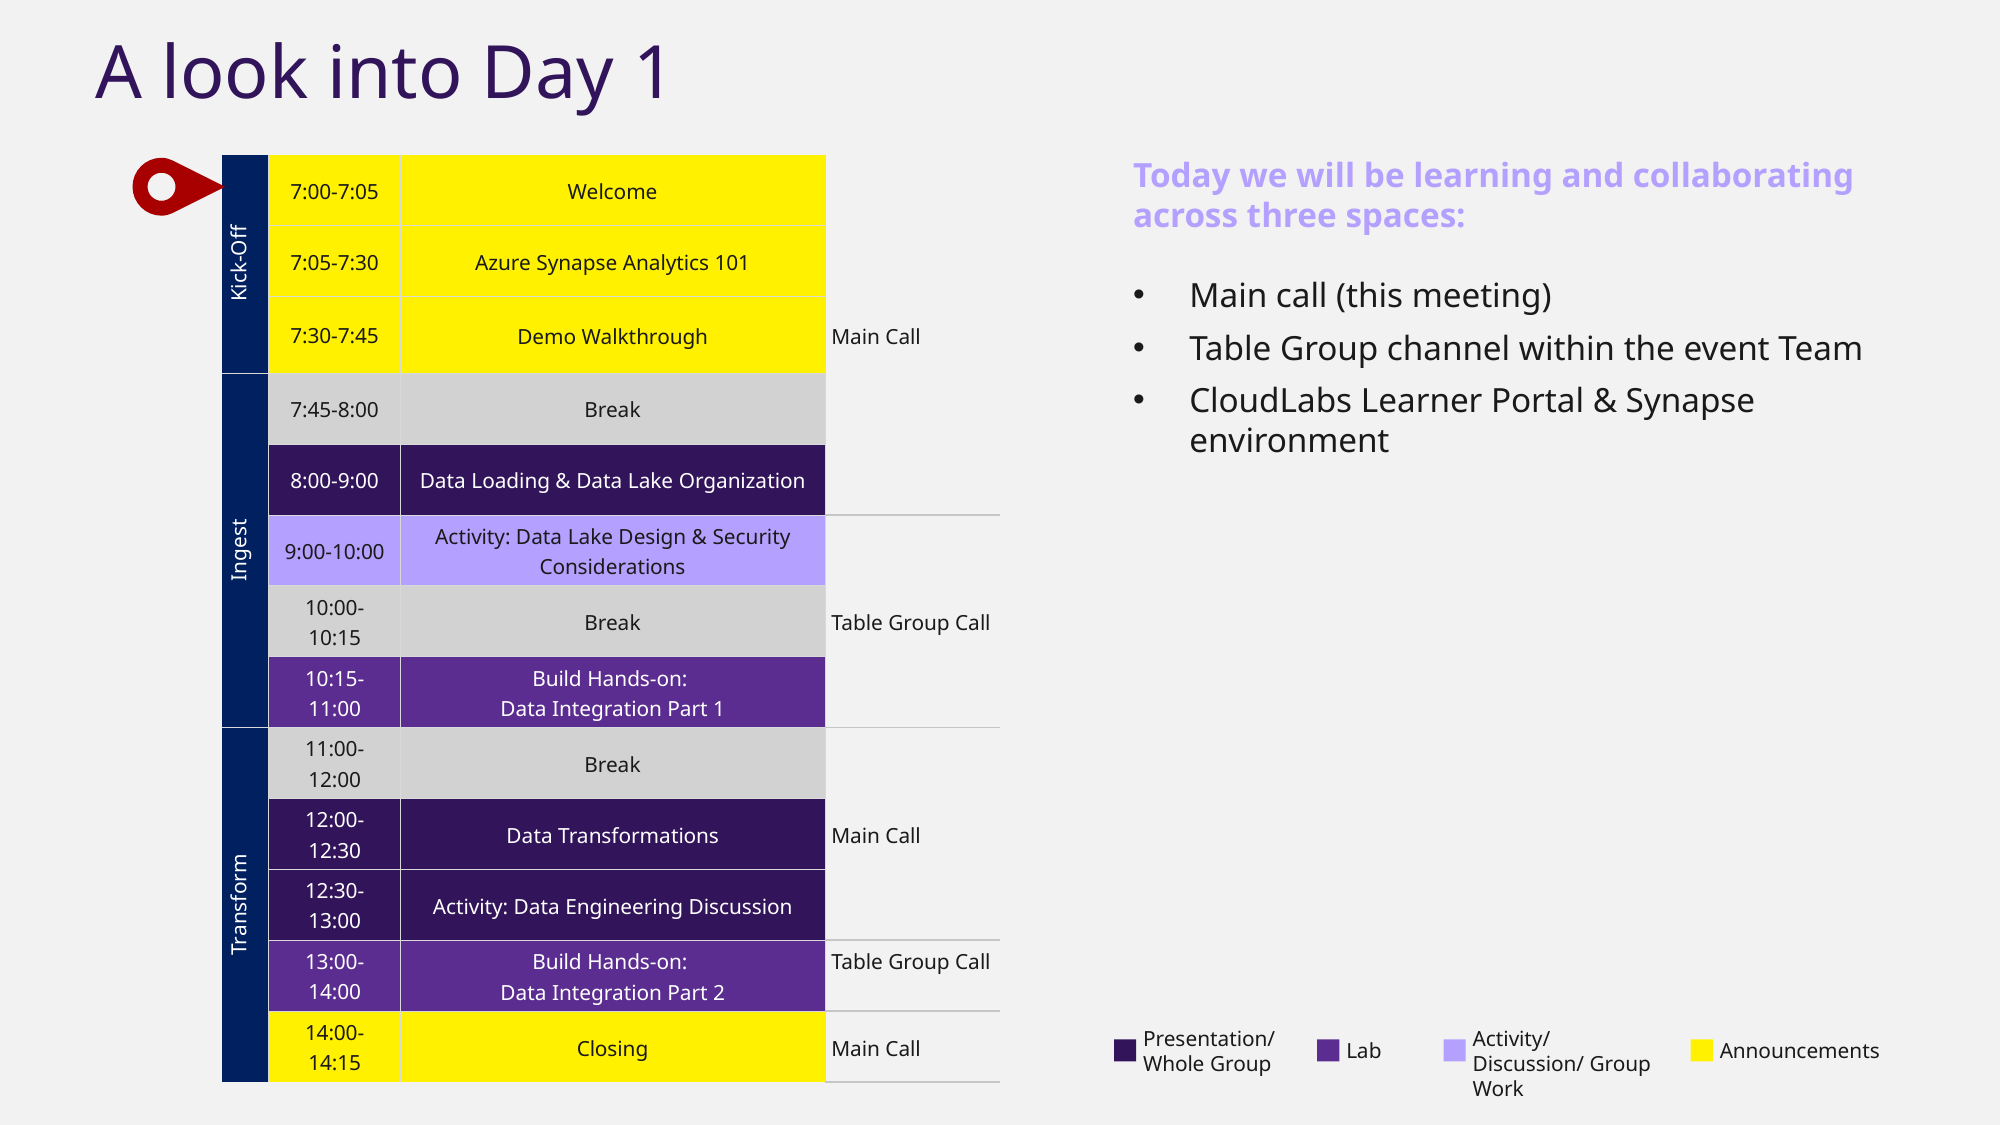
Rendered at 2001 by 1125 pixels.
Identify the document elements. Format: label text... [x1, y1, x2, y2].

table_cell Main Call [826, 1012, 1000, 1081]
table_cell Transform [222, 728, 268, 1082]
table_cell 7:30-7:45 [269, 297, 400, 373]
table_cell Main Call [826, 728, 1000, 939]
table_cell Build Hands-on: Data Integration Part 2 [401, 941, 825, 1011]
text_box A look into Day 1 [66, 11, 745, 138]
table_cell Build Hands-on: Data Integration Part 1 [401, 657, 825, 727]
table_cell Break [401, 374, 825, 444]
table_cell 11:00-12:00 [269, 728, 400, 798]
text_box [1113, 1024, 1894, 1076]
table_cell 9:00-10:00 [269, 516, 400, 585]
table_header Kick-Off [222, 155, 268, 373]
table_cell Activity: Data Lake Design & Security Considerations [401, 516, 825, 585]
table_cell Demo Walkthrough [401, 297, 825, 373]
table_header Main Call [826, 155, 1000, 514]
table_cell Activity: Data Engineering Discussion [401, 870, 825, 940]
table_cell 7:45-8:00 [269, 374, 400, 444]
table_cell Break [401, 586, 825, 656]
table_cell 13:00-14:00 [269, 941, 400, 1011]
table_cell 12:00-12:30 [269, 799, 400, 869]
table_cell 10:15-11:00 [269, 657, 400, 727]
table_cell Closing [401, 1012, 825, 1082]
table_cell Data Loading & Data Lake Organization [401, 445, 825, 515]
table_cell Table Group Call [826, 516, 1000, 727]
table_header 7:00-7:05 [269, 155, 400, 225]
table_cell Table Group Call [826, 941, 1000, 1010]
table_cell 14:00-14:15 [269, 1012, 400, 1082]
table_cell Data Transformations [401, 799, 825, 869]
table_cell 8:00-9:00 [269, 445, 400, 515]
text_box [133, 159, 223, 215]
table_cell 7:05-7:30 [269, 226, 400, 296]
table_header Welcome [401, 155, 825, 225]
table_cell 10:00-10:15 [269, 586, 400, 656]
table_cell Ingest [222, 374, 268, 727]
table_cell Break [401, 728, 825, 798]
text_box Today we will be learning and collaborating across three spaces: Main call (this meeting) Table Group channel within the event Team CloudLabs Learner Portal & Synapse environment [1133, 154, 1866, 460]
table_cell 12:30-13:00 [269, 870, 400, 940]
table_cell Azure Synapse Analytics 101 [401, 226, 825, 296]
